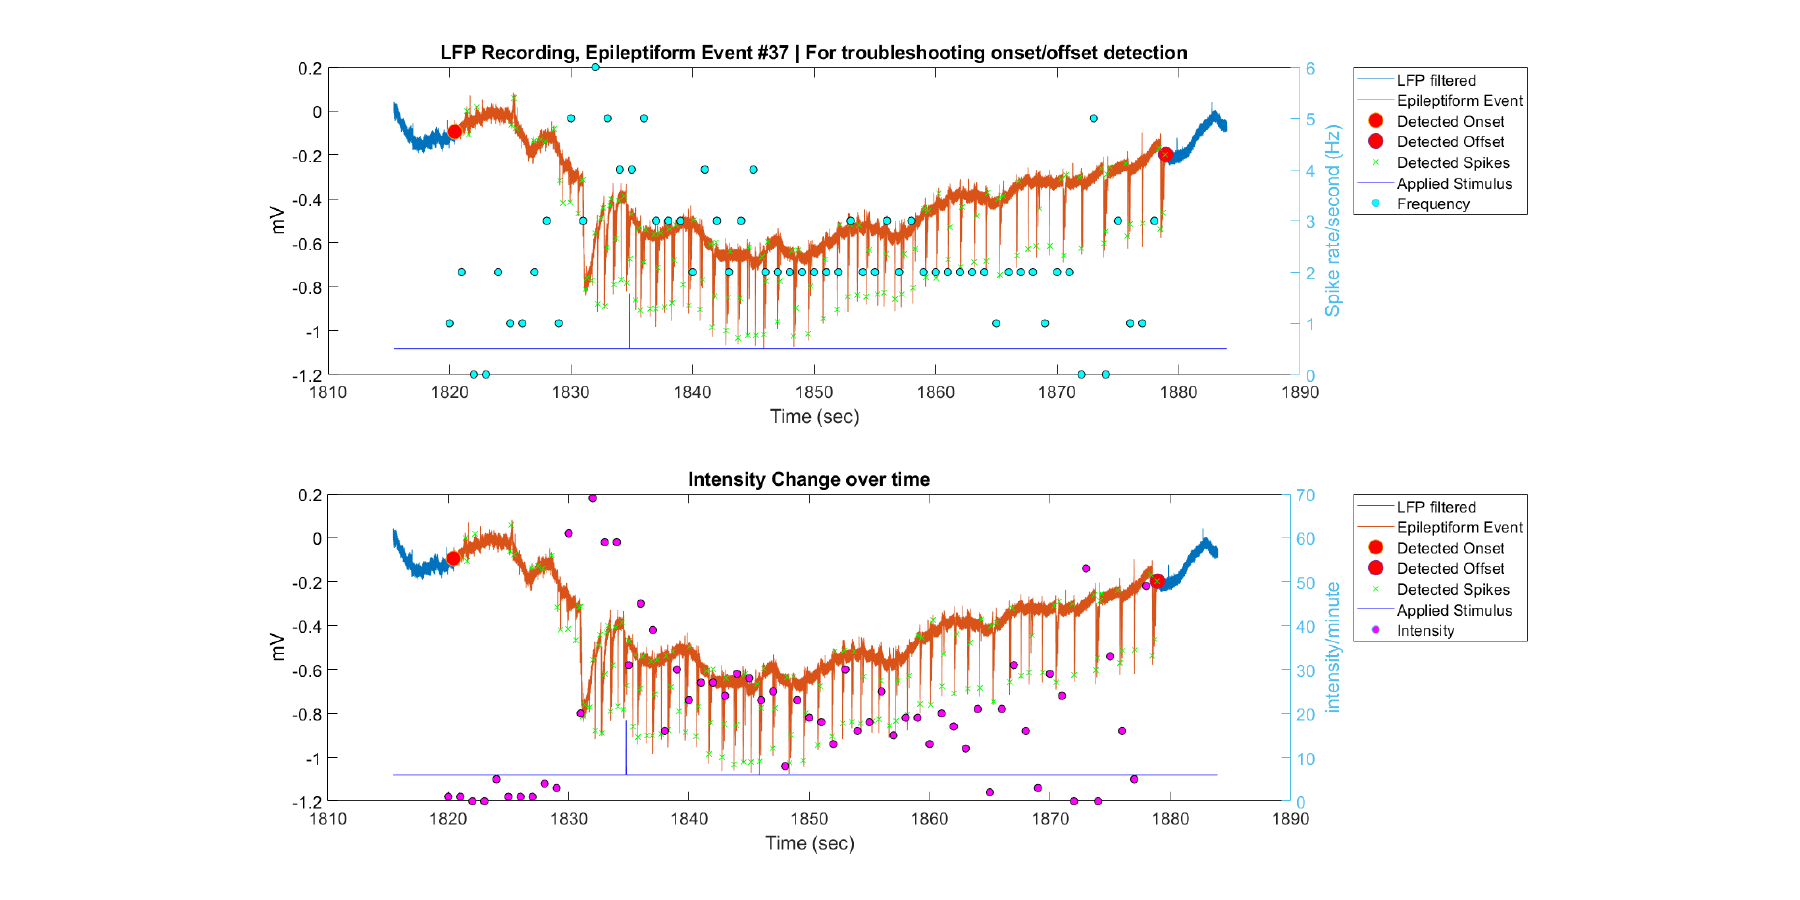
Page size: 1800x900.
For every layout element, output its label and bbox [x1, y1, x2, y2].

picture [126, 0, 1674, 900]
